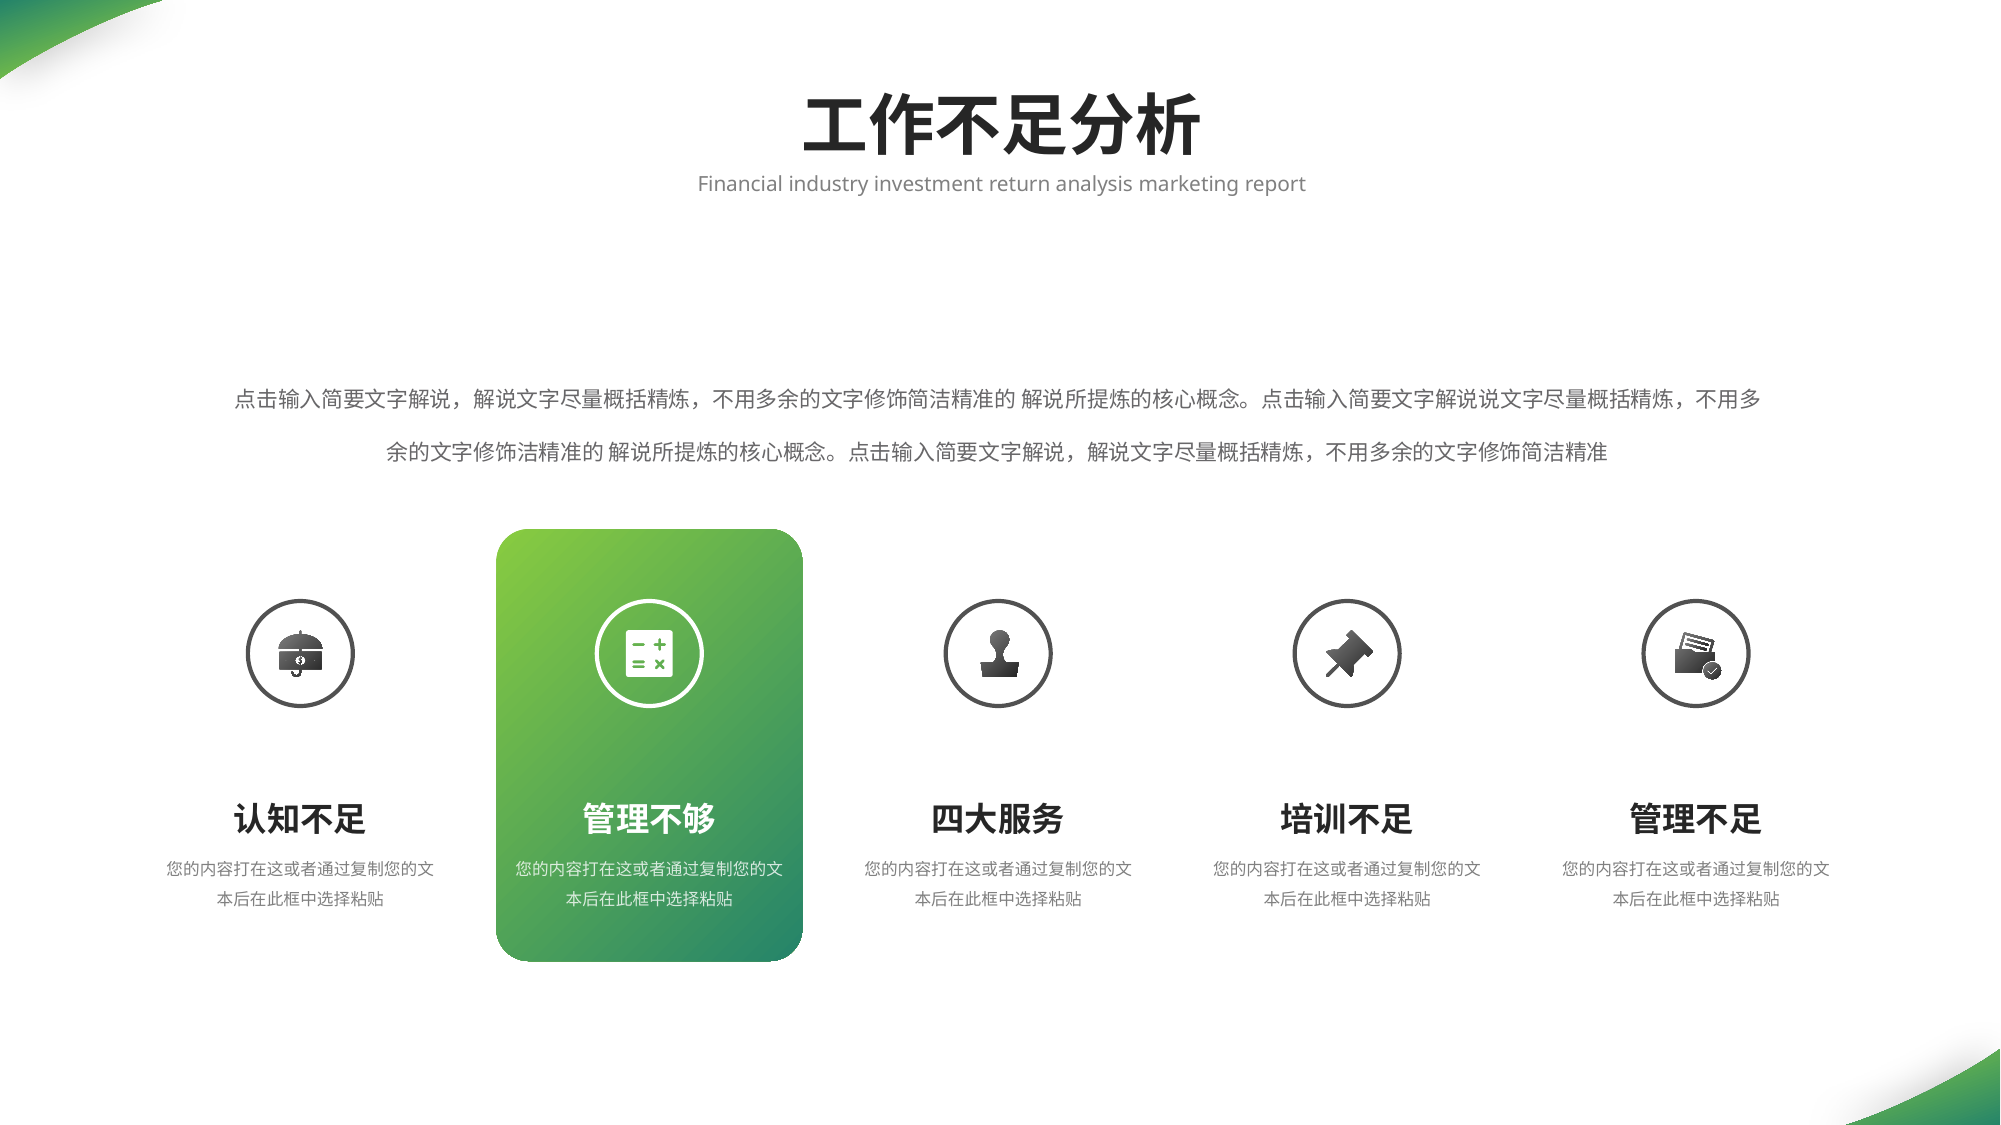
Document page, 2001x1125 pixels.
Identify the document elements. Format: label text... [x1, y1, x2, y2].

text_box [496, 529, 803, 962]
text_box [160, 600, 441, 905]
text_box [544, 75, 1459, 205]
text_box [858, 600, 1139, 905]
text_box 点击输入简要文字解说，解说文字尽量概括精炼，不用多余的文字修饰简洁精准的 解说所提炼的核心概念。点击输入简要文字解说说文字尽量概括精炼，不用多余的文字修饰洁精准的 解说所提炼的核心概念。点击输入简要文字解说，解说文字尽量概括精炼，不用多余的文字修饰简洁精准 [218, 352, 1779, 580]
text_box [1555, 600, 1837, 905]
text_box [1207, 600, 1488, 905]
